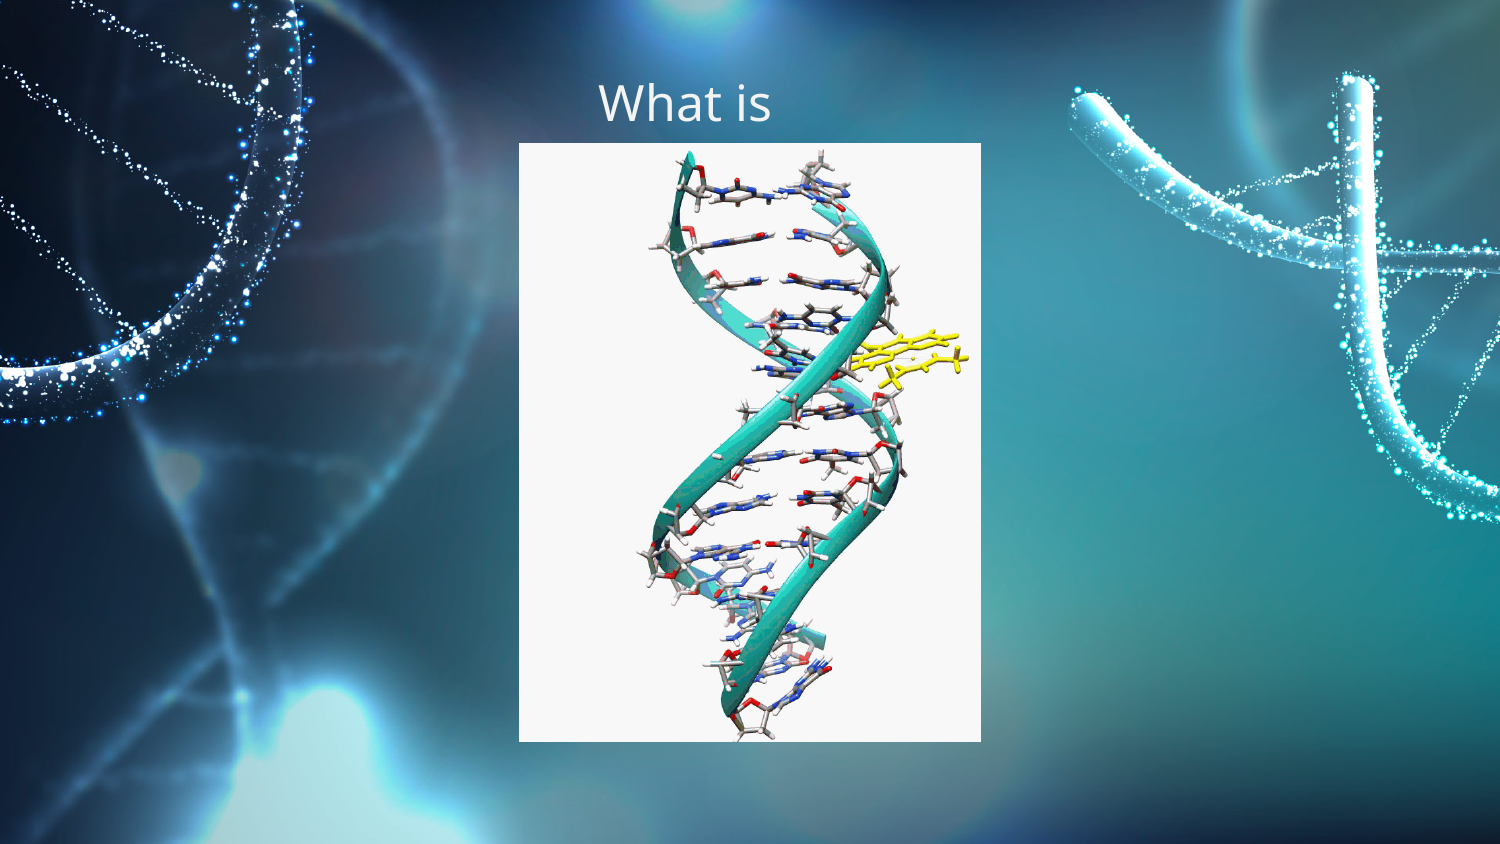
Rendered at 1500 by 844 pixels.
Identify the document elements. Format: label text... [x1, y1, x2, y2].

title What is DNA? [584, 56, 916, 120]
picture [0, 0, 1500, 844]
